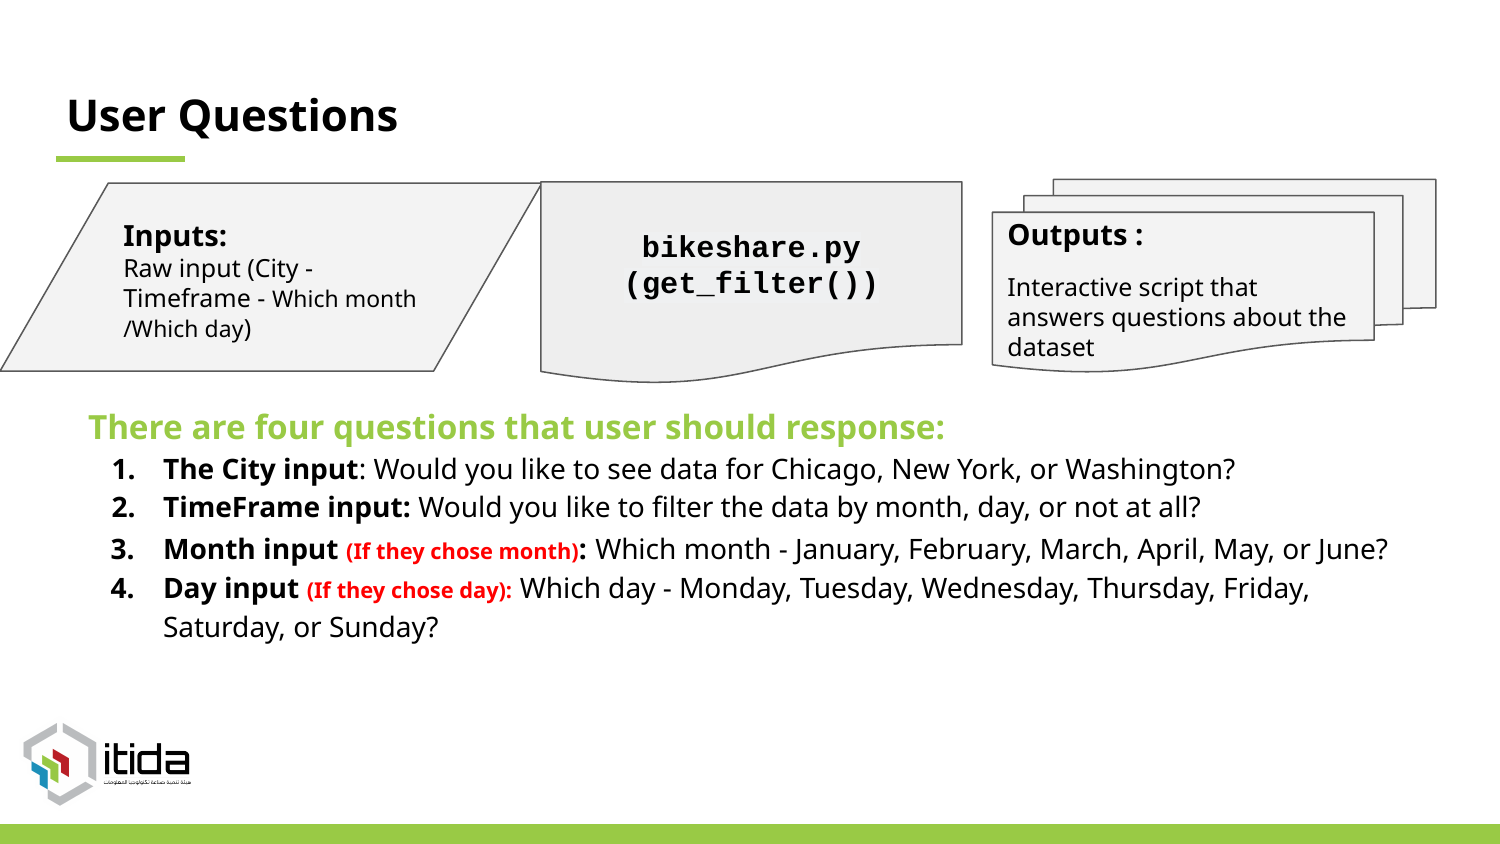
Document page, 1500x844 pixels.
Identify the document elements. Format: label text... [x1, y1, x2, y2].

picture [19, 716, 192, 812]
text_box Inputs: Raw input (City - Timeframe - Which month /Which day) [0, 183, 540, 372]
text_box Outputs : Interactive script that answers questions about the dataset [992, 179, 1436, 372]
text_box bikeshare.py (get_filter()) [540, 181, 962, 383]
text_box There are four questions that user should response: The City input: Would you like to see data for Chicago, New York, or Washington? TimeFrame input: Would you like to filter the data by month, day, or not at all? Month input (If they chose month): Which month - January, February, March, April, May, or June? Day input (If they chose day): Which day - Monday, Tuesday, Wednesday, Thursday, Friday, Saturday, or Sunday? [73, 385, 1449, 721]
title User Questions [51, 72, 1449, 167]
text_box [0, 825, 1500, 844]
